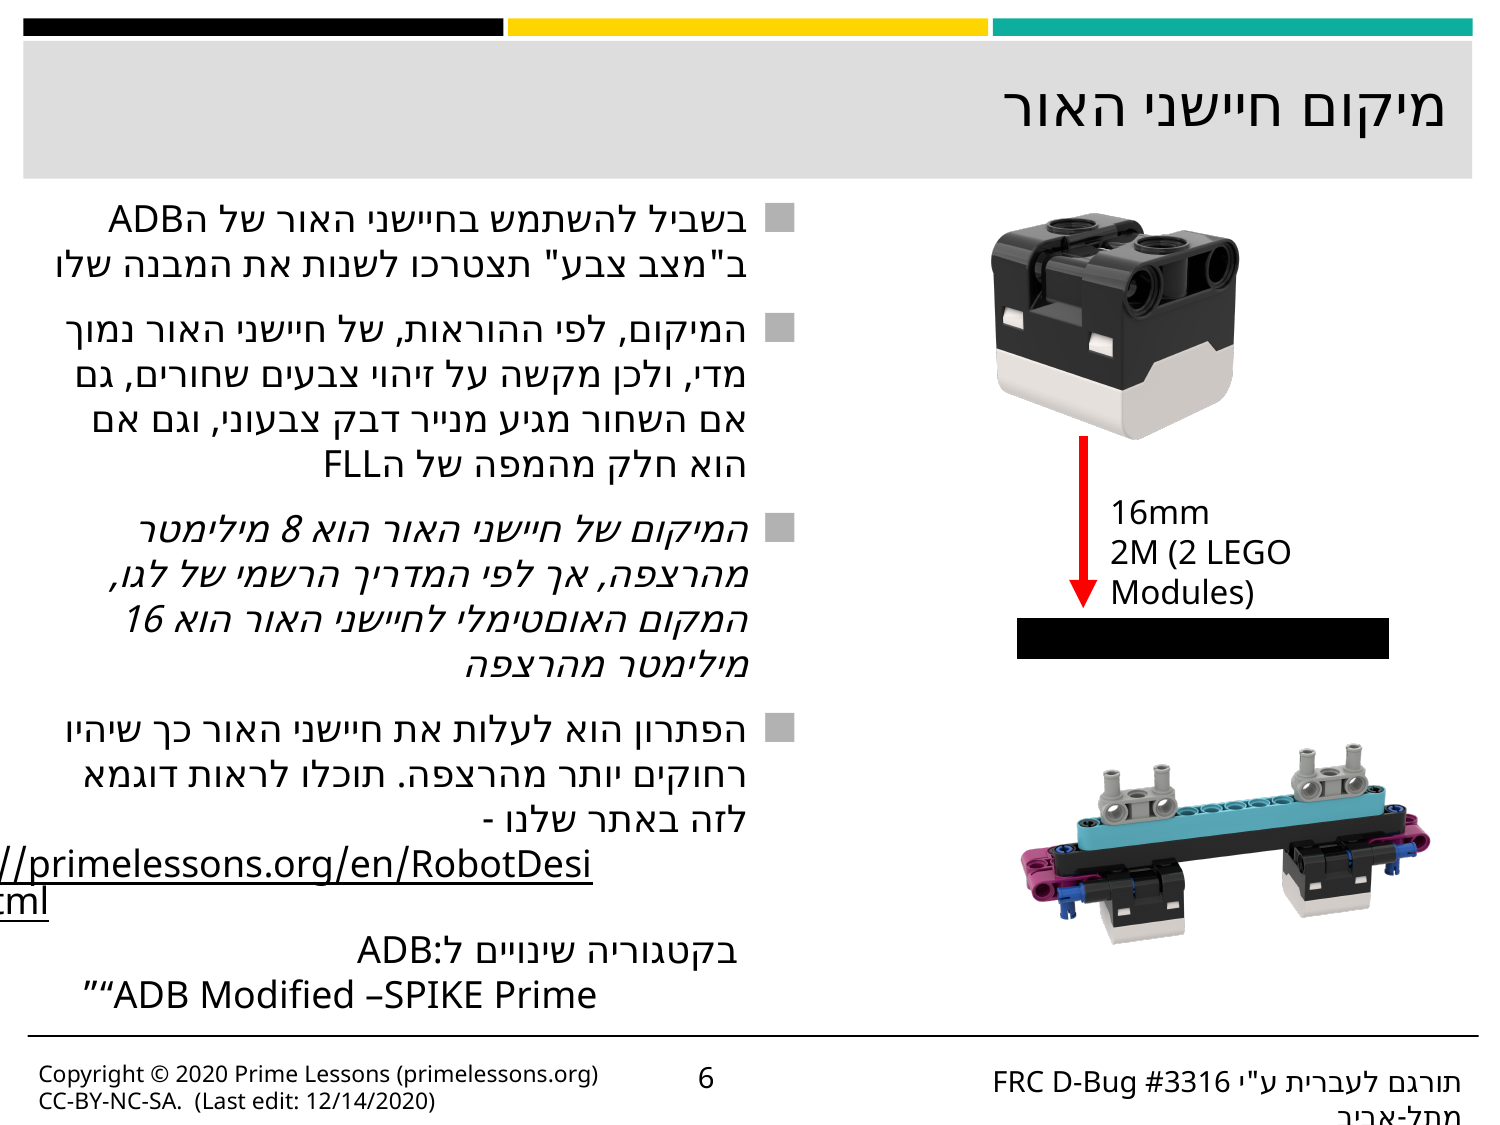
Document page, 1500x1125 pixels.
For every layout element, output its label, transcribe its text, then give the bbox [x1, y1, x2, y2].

picture [937, 187, 1299, 459]
text_box 16mm 2M (2 LEGO Modules) [1095, 484, 1439, 619]
picture [987, 727, 1461, 949]
slide_number ‹#› [682, 1051, 810, 1112]
footer Copyright © 2020 Prime Lessons (primelessons.org) CC-BY-NC-SA. (Last edit: 12/14/2020) [23, 1051, 622, 1112]
title מיקום חיישני האור [28, 60, 1464, 148]
list בשביל להשתמש בחיישני האור של הADB ב"מצב צבע" תצטרכו לשנות את המבנה שלו המיקום, לפי ההוראות, של חיישני האור נמוך מדי, ולכן מקשה על זיהוי צבעים שחורים, גם אם השחור מגיע מנייר דבק צבעוני, וגם אם הוא חלק מהמפה של הFLL המיקום של חיישני האור הוא 8 מילימטר מהרצפה, אך לפי המדריך הרשמי של לגו, המקום האוםטימלי לחיישני האור הוא 16 מילימטר מהרצפה הפתרון הוא לעלות את חיישני האור כך שיהיו רחוקים יותר מהרצפה. תוכלו לראות דוגמא לזה באתר שלנו - https://primelessons.org/en/RobotDesigns.html בקטגוריה שינויים לADB: “ADB Modified –SPIKE Prime” [25, 187, 814, 1021]
